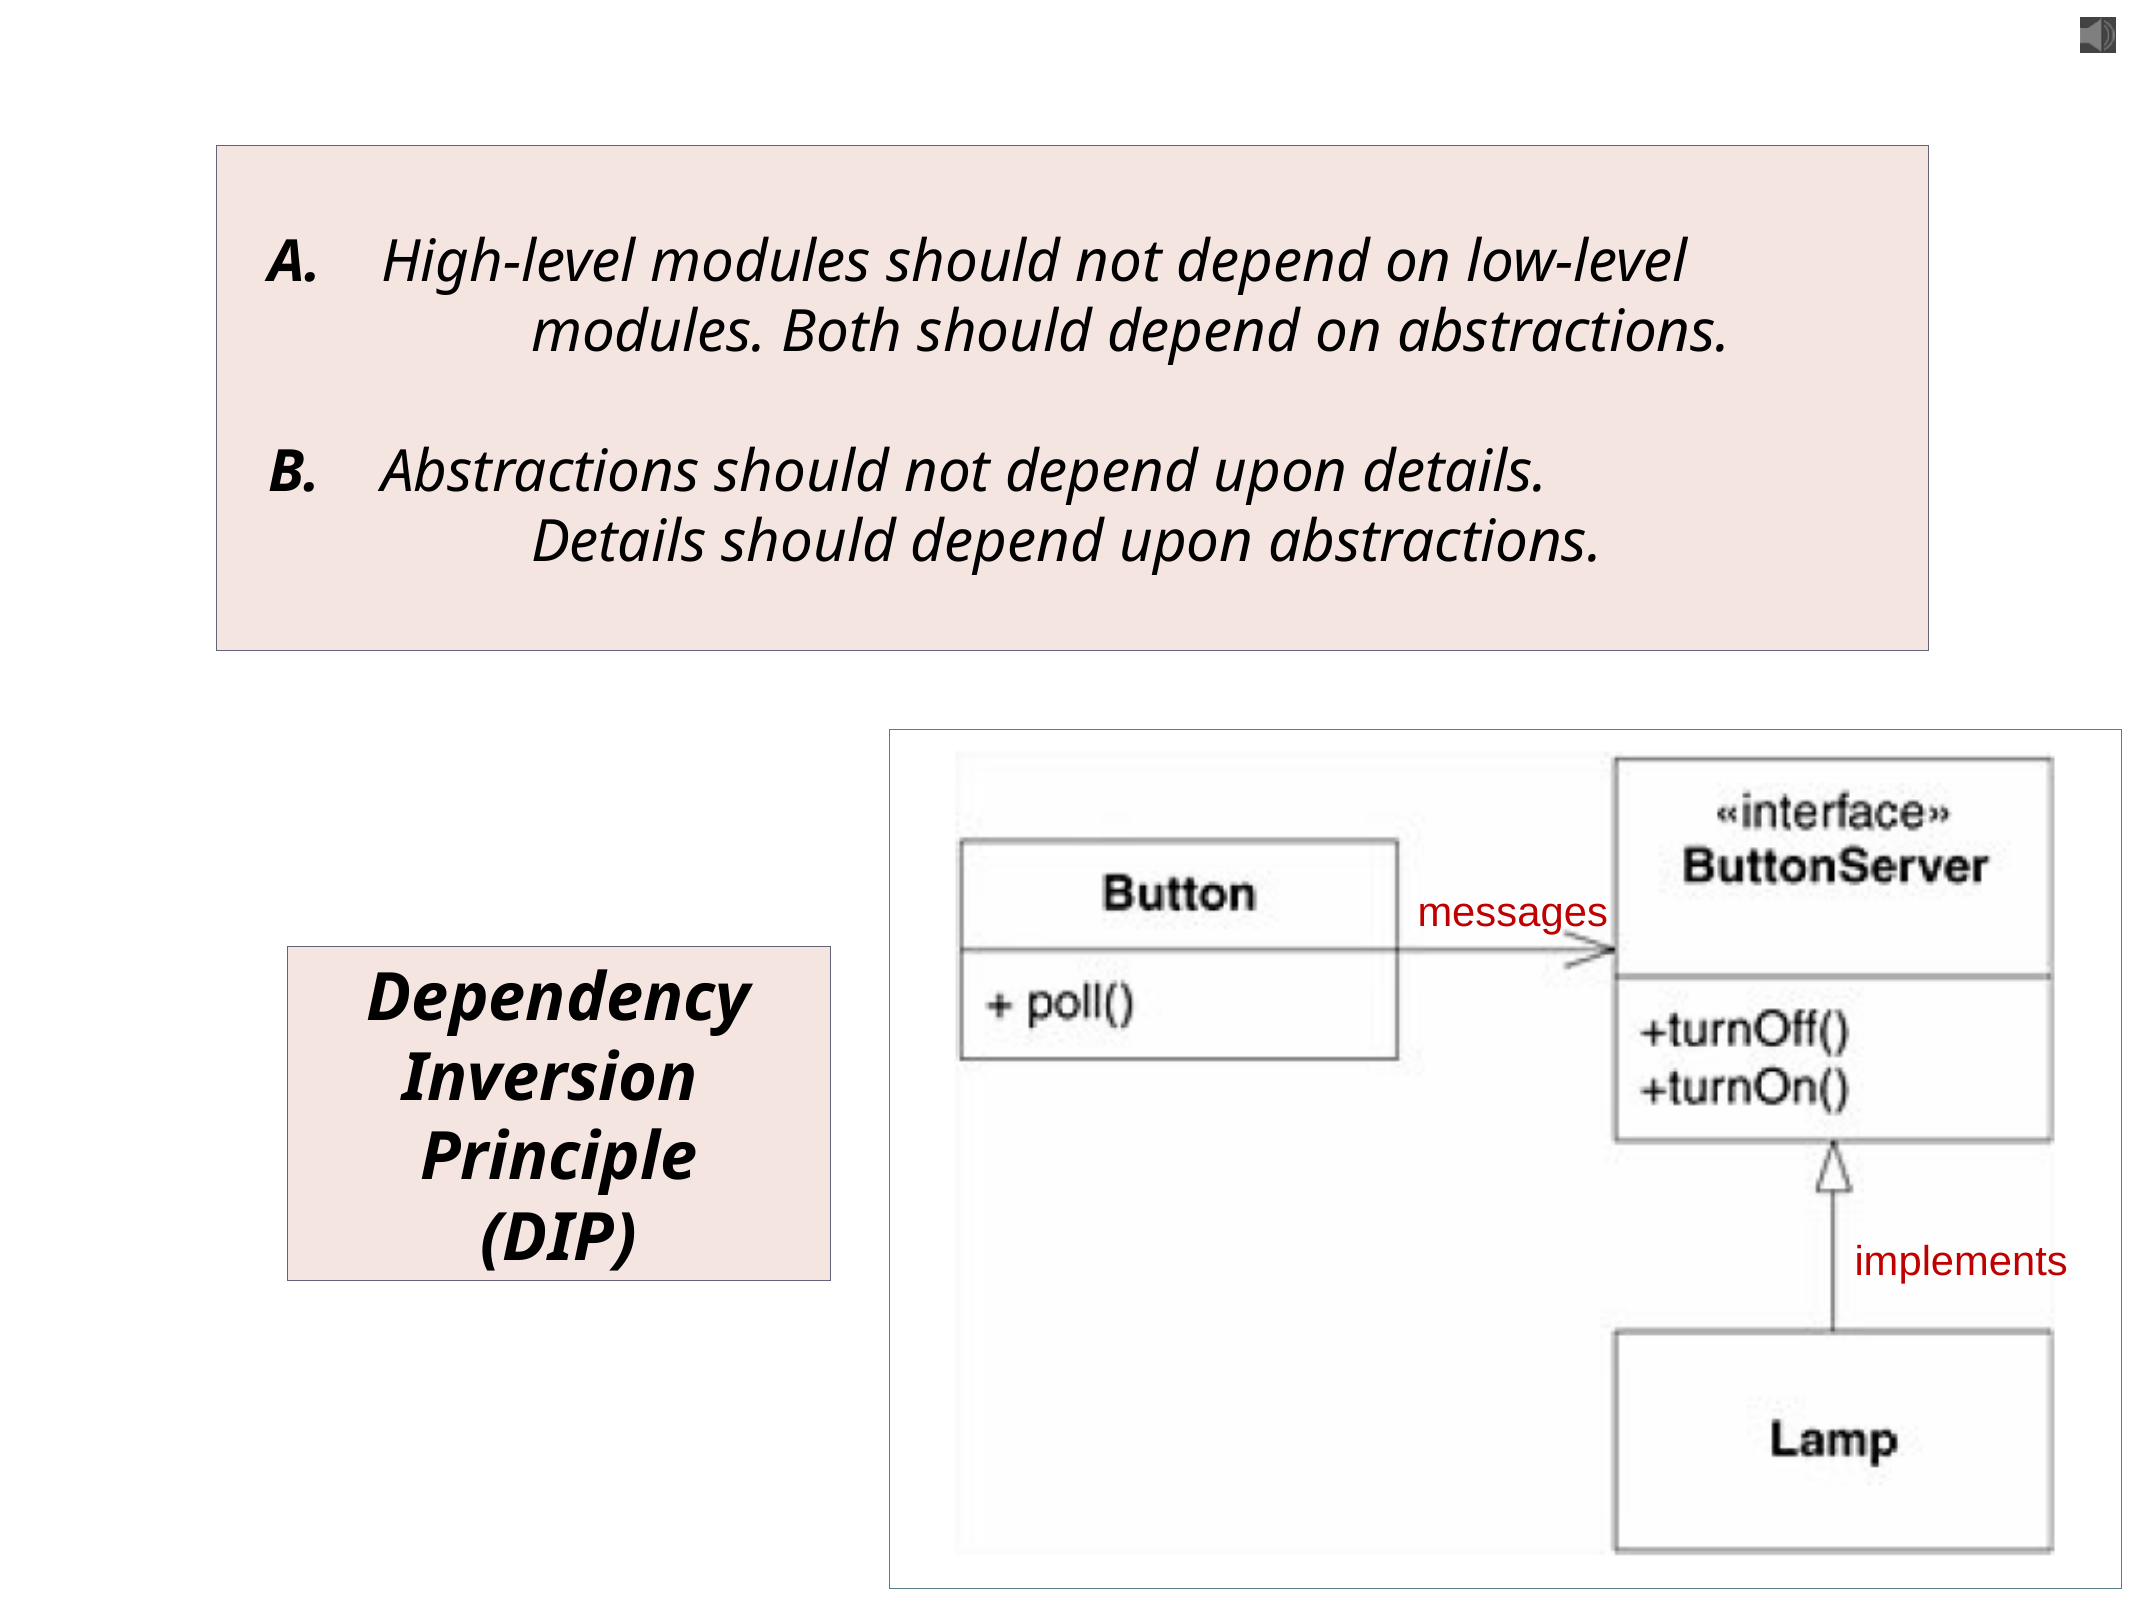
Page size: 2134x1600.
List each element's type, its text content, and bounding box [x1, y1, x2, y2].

text_box A. High-level modules should not depend on low-level modules. Both should depend on abstractions. B. Abstractions should not depend upon details. Details should depend upon abstractions. [216, 145, 1929, 651]
picture [889, 728, 2122, 1590]
text_box Dependency Inversion Principle (DIP) [287, 946, 831, 1281]
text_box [2078, 16, 2117, 55]
